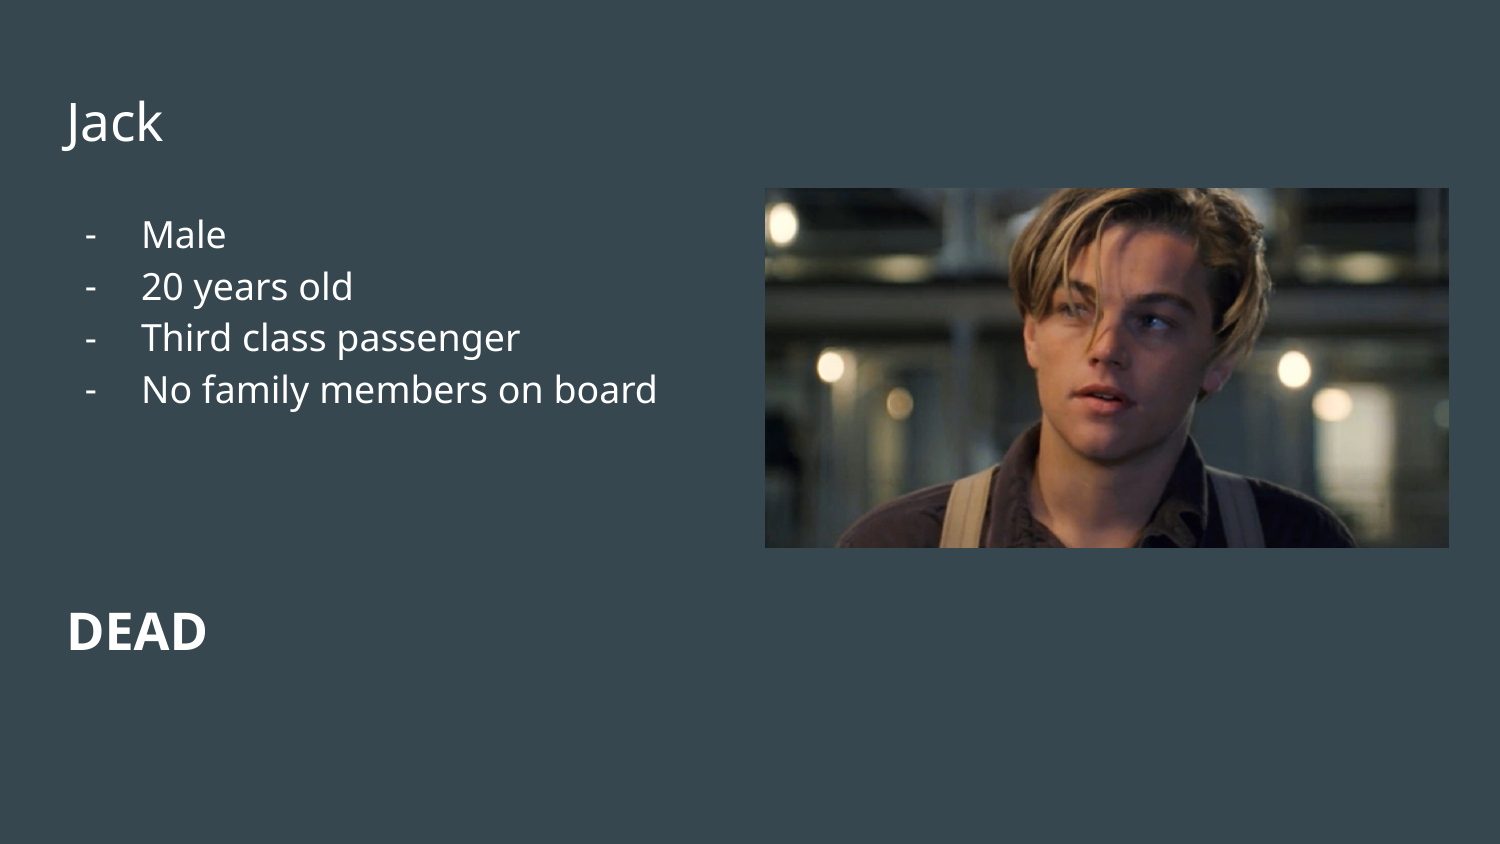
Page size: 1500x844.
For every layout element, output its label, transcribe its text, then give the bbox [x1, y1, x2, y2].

picture [765, 188, 1450, 548]
title Jack [51, 72, 1449, 167]
list Male 20 years old Third class passenger No family members on board DEAD [51, 189, 1449, 750]
